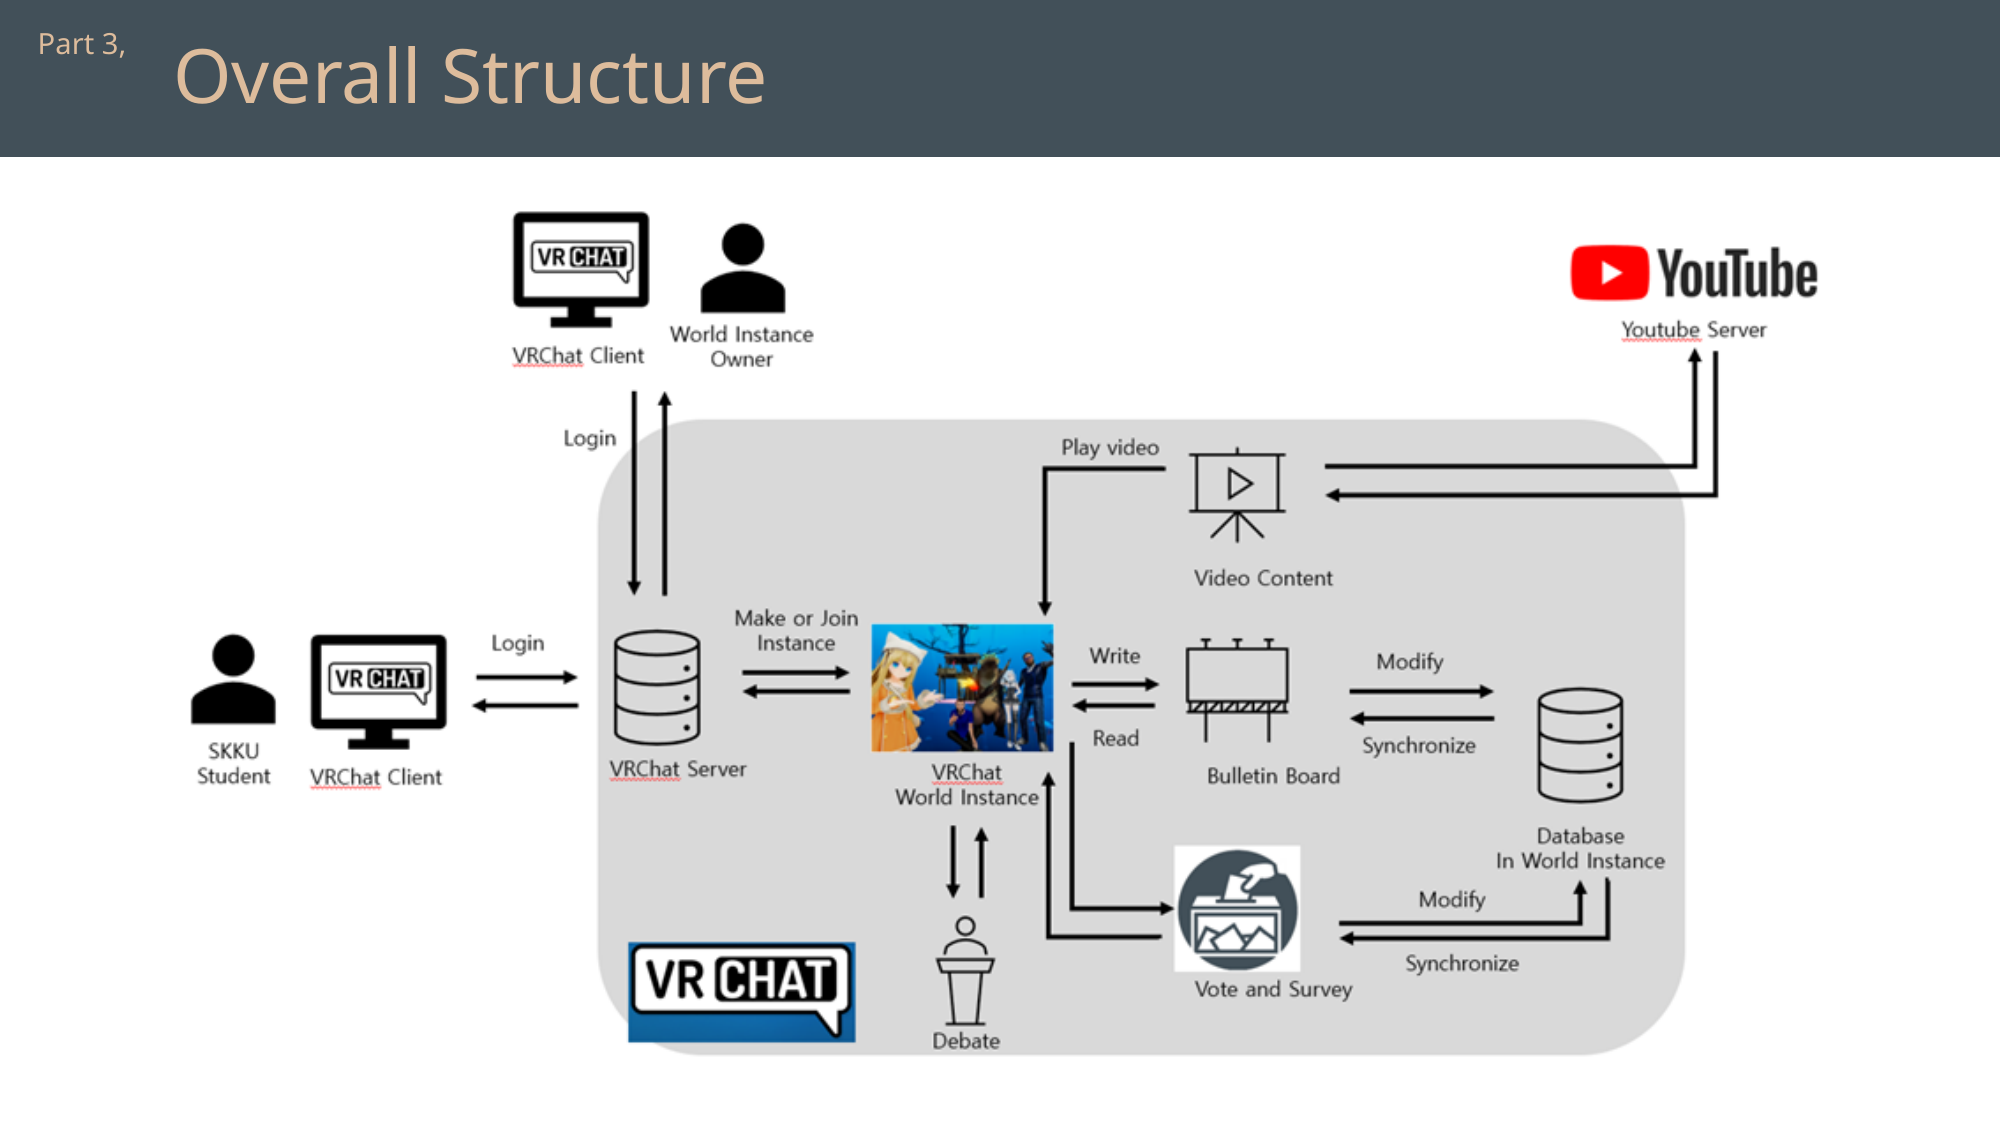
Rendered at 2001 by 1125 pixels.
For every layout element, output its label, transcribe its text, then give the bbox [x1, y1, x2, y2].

text_box [0, 0, 2000, 158]
picture [172, 196, 1828, 1064]
text_box Overall Structure [158, 20, 834, 126]
text_box Part 3, [22, 18, 142, 68]
